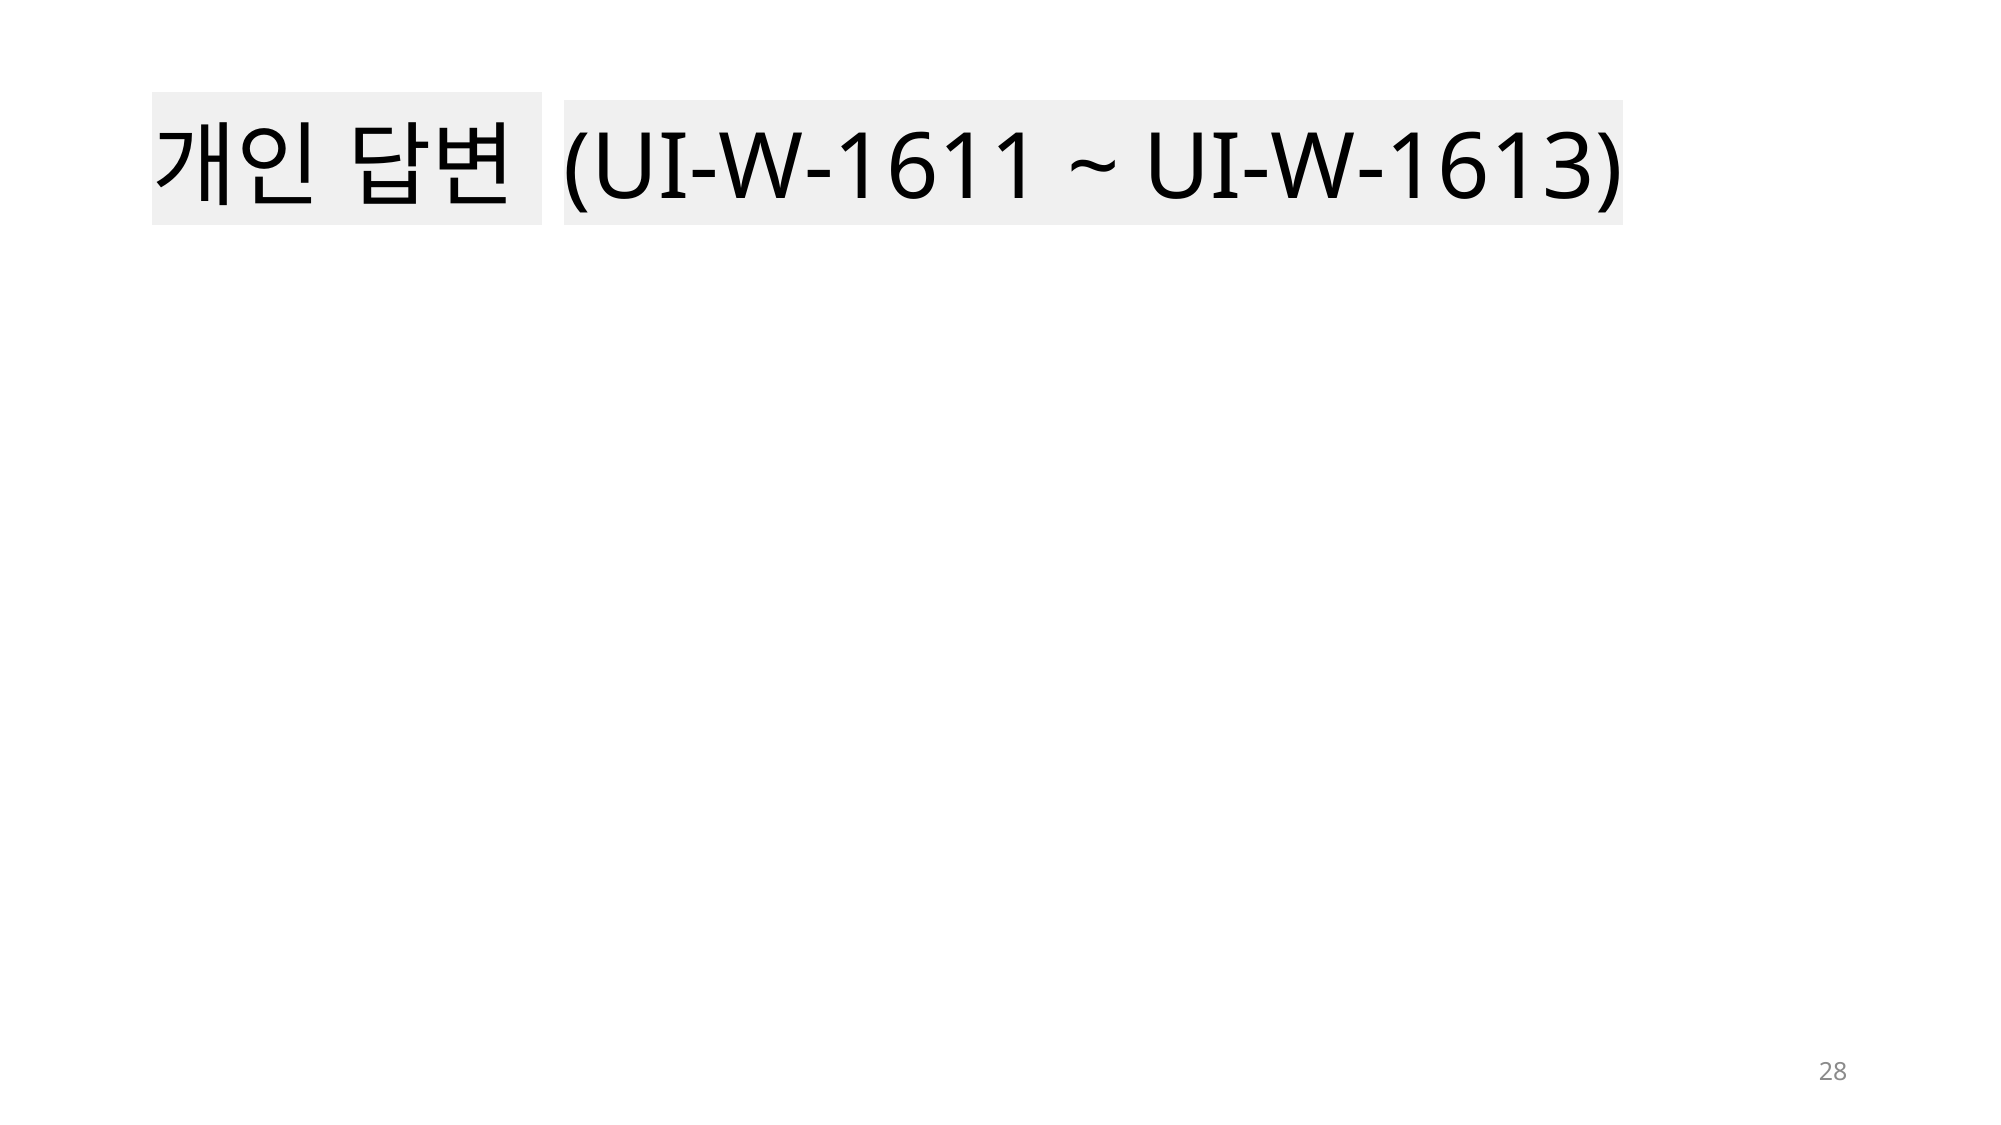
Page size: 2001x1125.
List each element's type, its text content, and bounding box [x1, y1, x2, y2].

slide_number 28 [1412, 1042, 1863, 1103]
title 개인 답변 (UI-W-1611 ~ UI-W-1613) [137, 59, 1863, 278]
